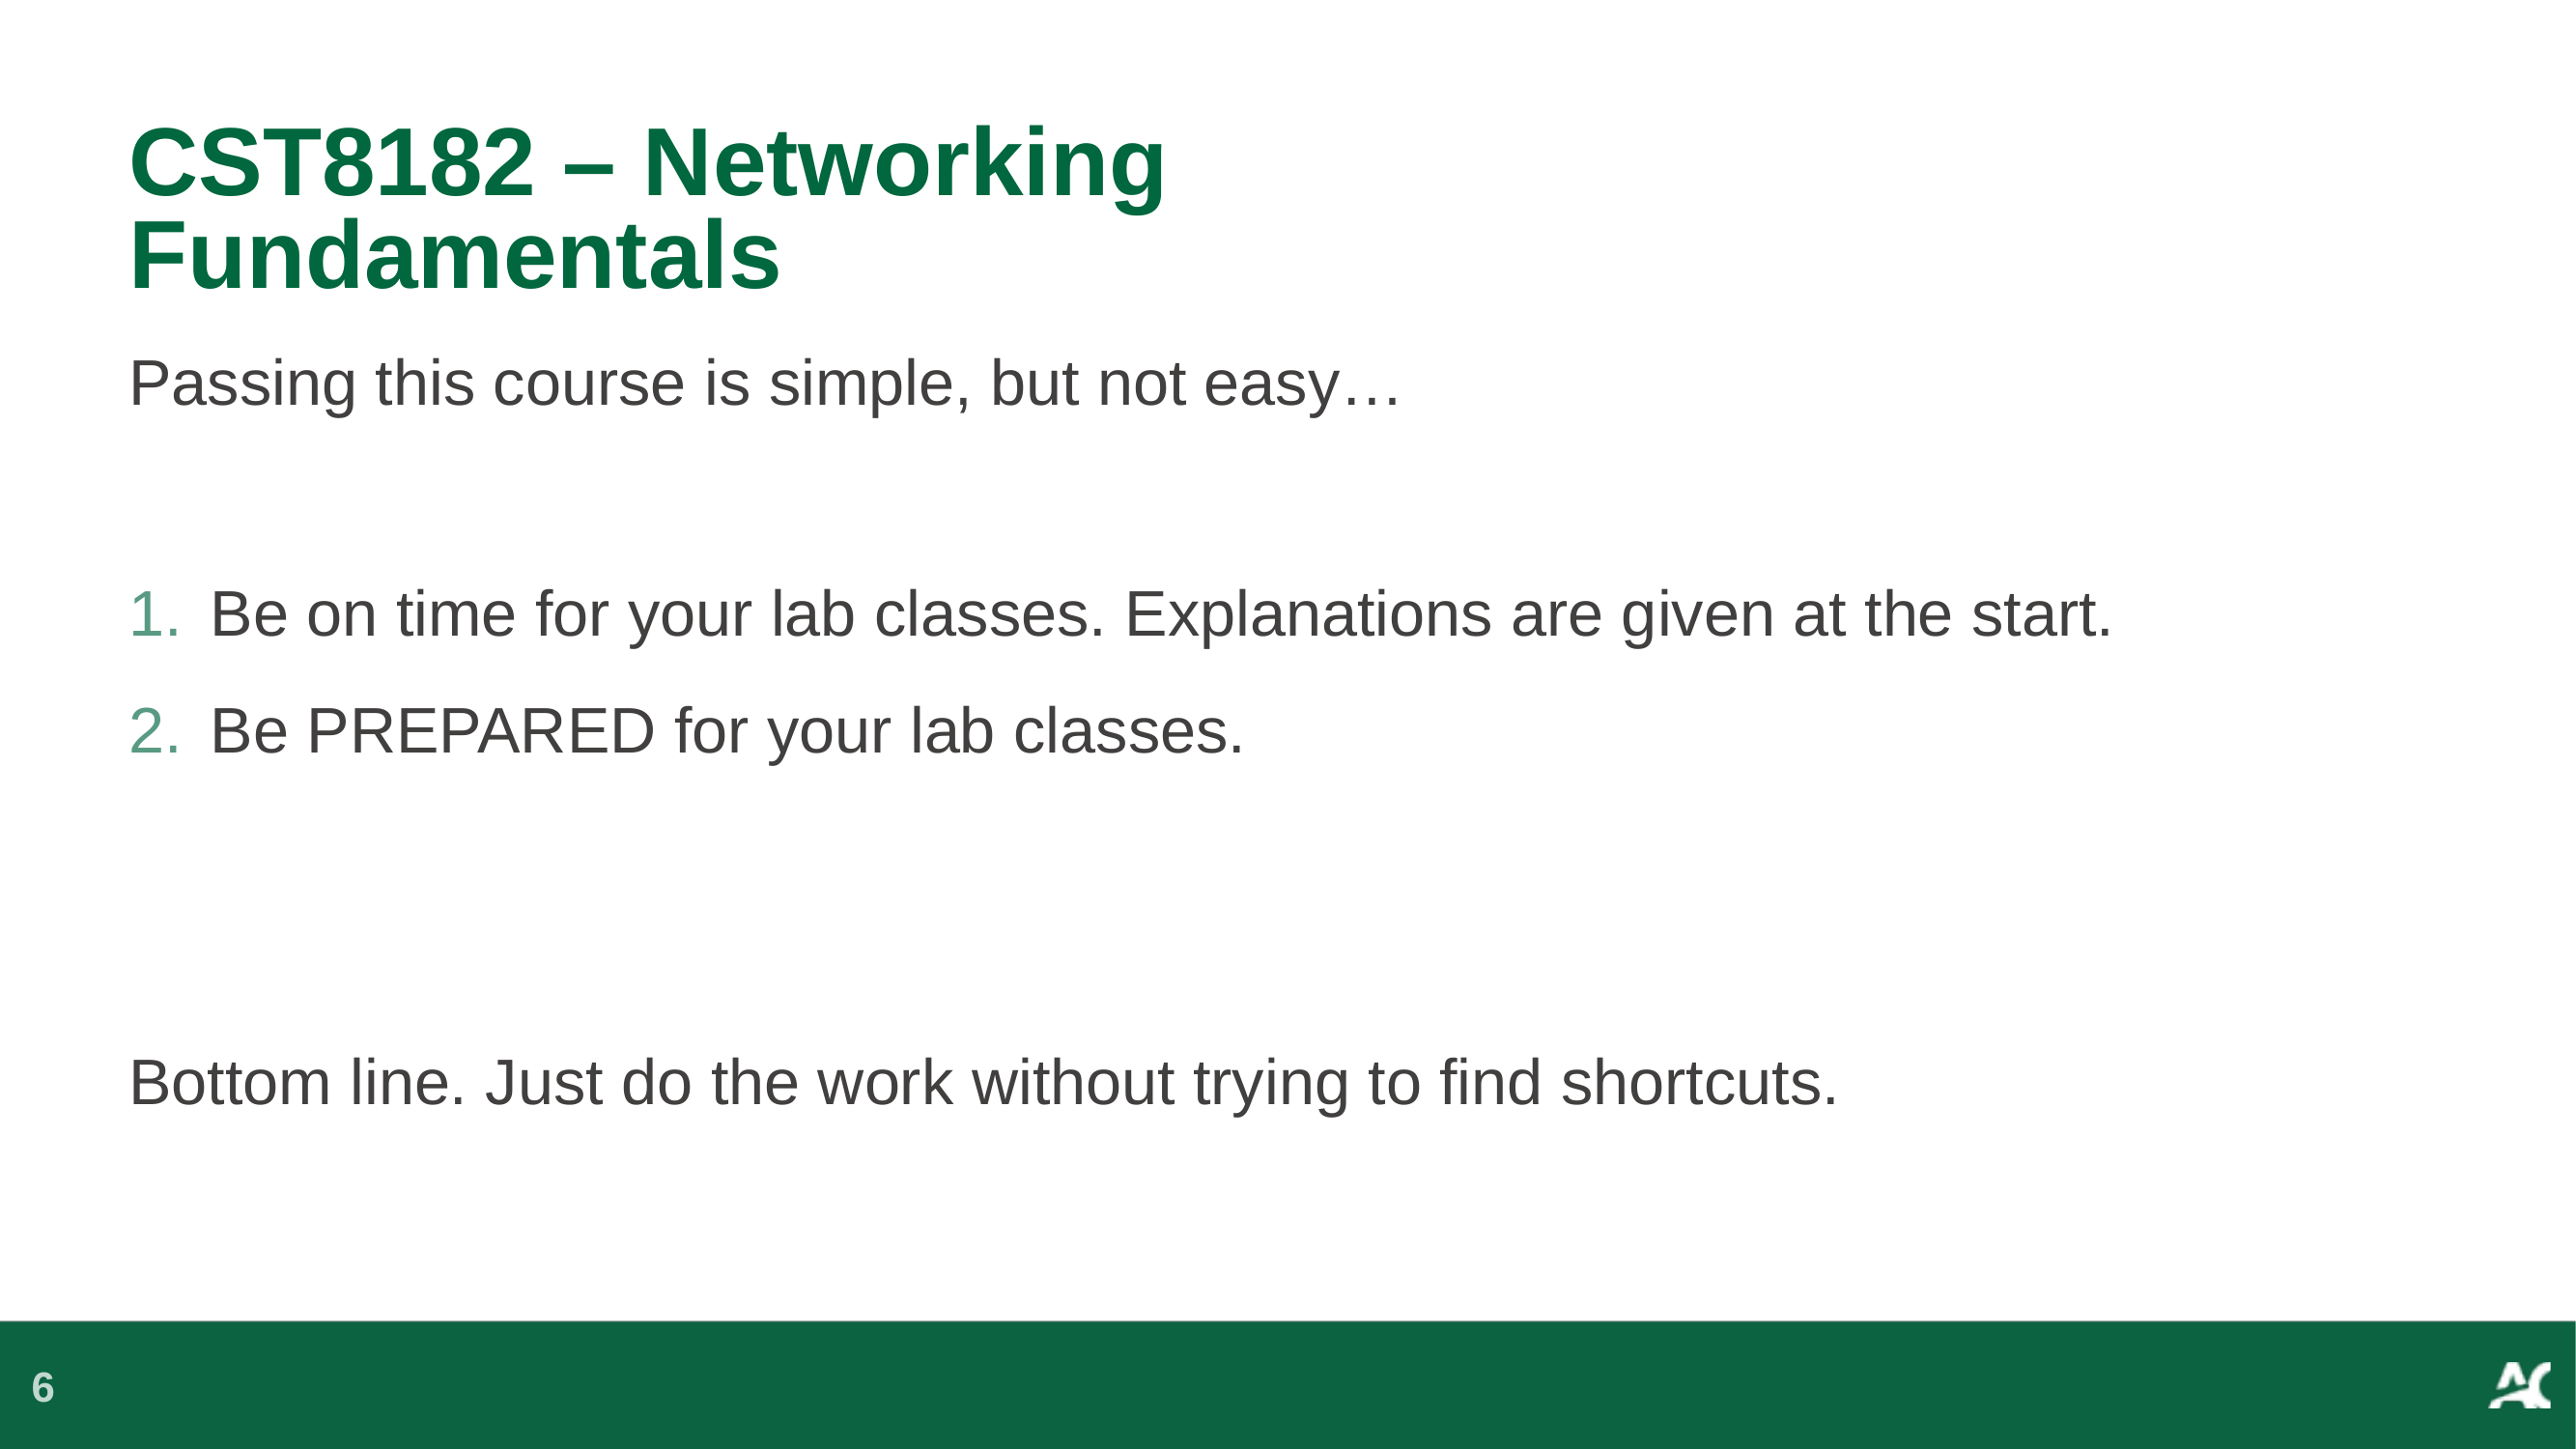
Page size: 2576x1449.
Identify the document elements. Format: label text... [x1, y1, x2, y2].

slide_number 6 [31, 1346, 116, 1424]
list Passing this course is simple, but not easy… Be on time for your lab classes. Explanations are given at the start. Be PREPARED for your lab classes. Bottom line. Just do the work without trying to find shortcuts. [128, 333, 2369, 1296]
title CST8182 – Networking Fundamentals [128, 122, 1630, 333]
